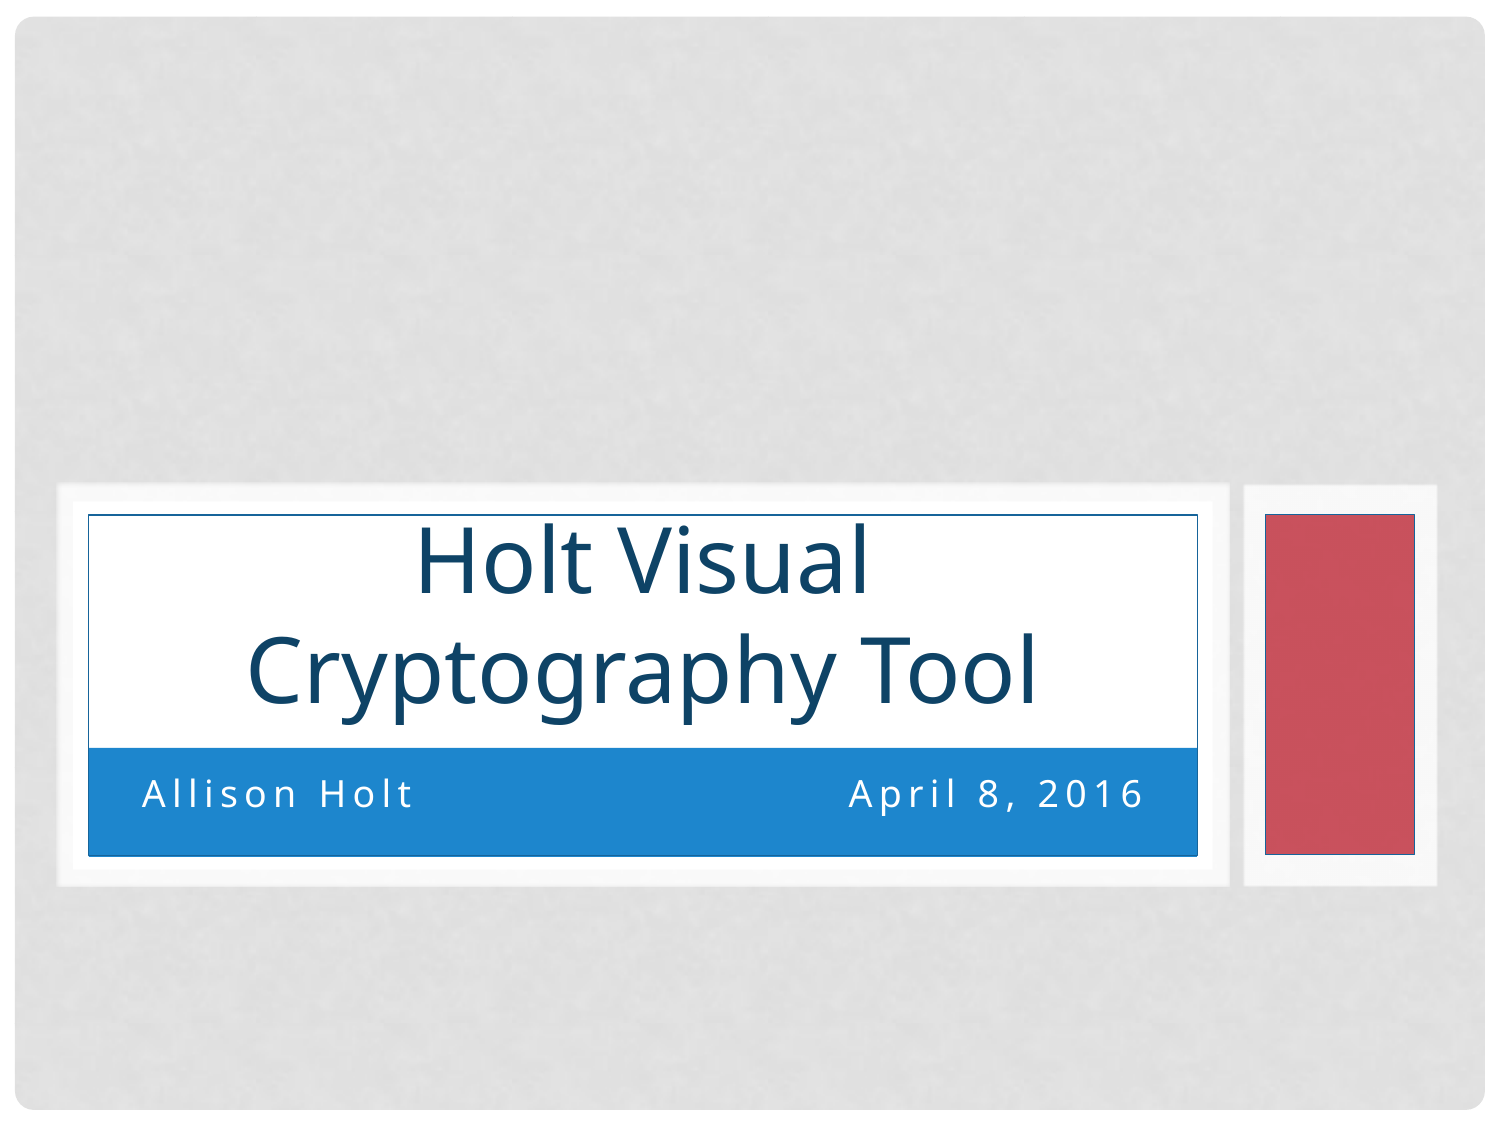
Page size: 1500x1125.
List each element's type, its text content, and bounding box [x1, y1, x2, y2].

title Holt Visual Cryptography Tool [99, 529, 1187, 730]
subtitle Allison Holt April 8, 2016 [105, 762, 1181, 838]
